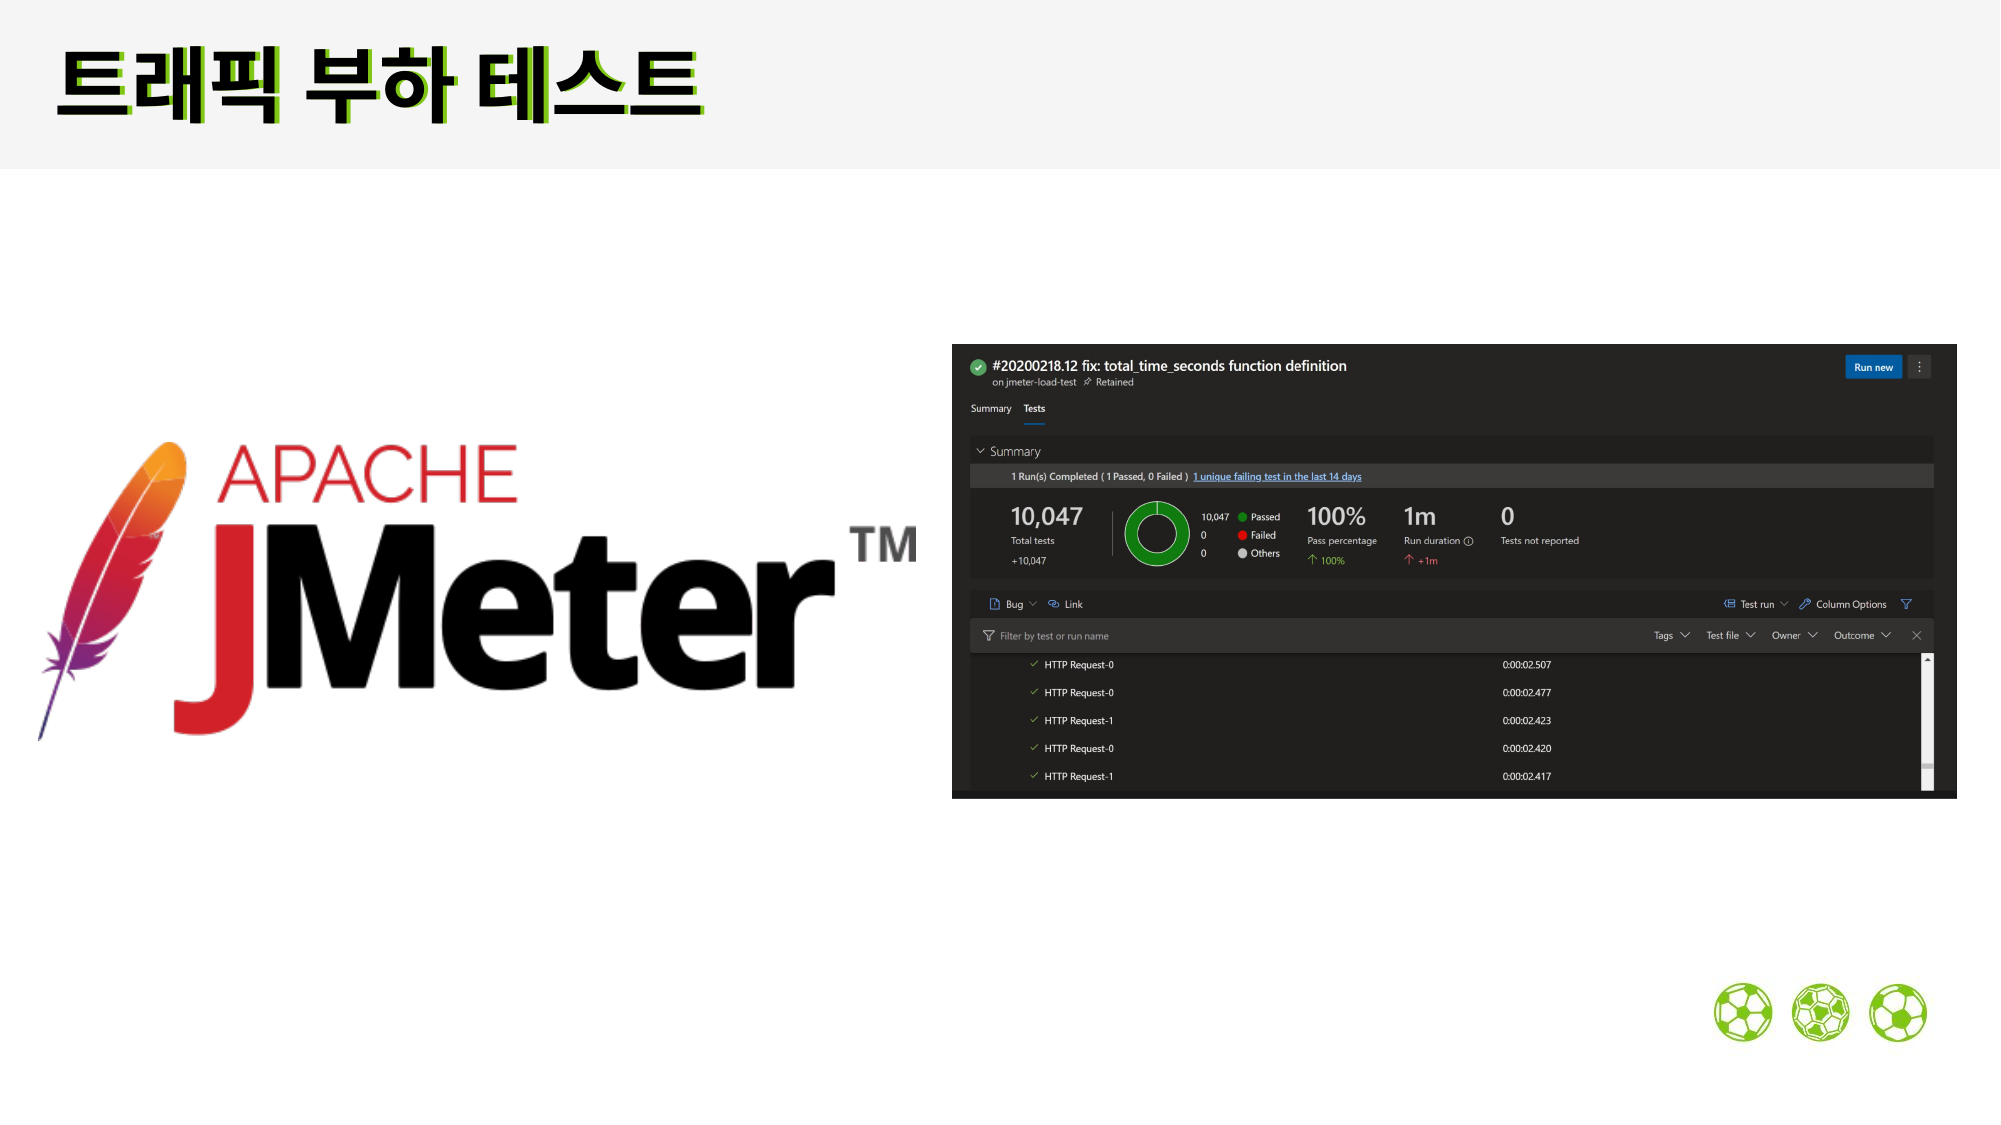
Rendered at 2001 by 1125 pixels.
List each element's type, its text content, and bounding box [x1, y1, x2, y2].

picture [0, 0, 2000, 1125]
title 트래픽 부하 테스트 [38, 17, 1397, 149]
title 트래픽 부하 테스트 [1397, 17, 1401, 149]
